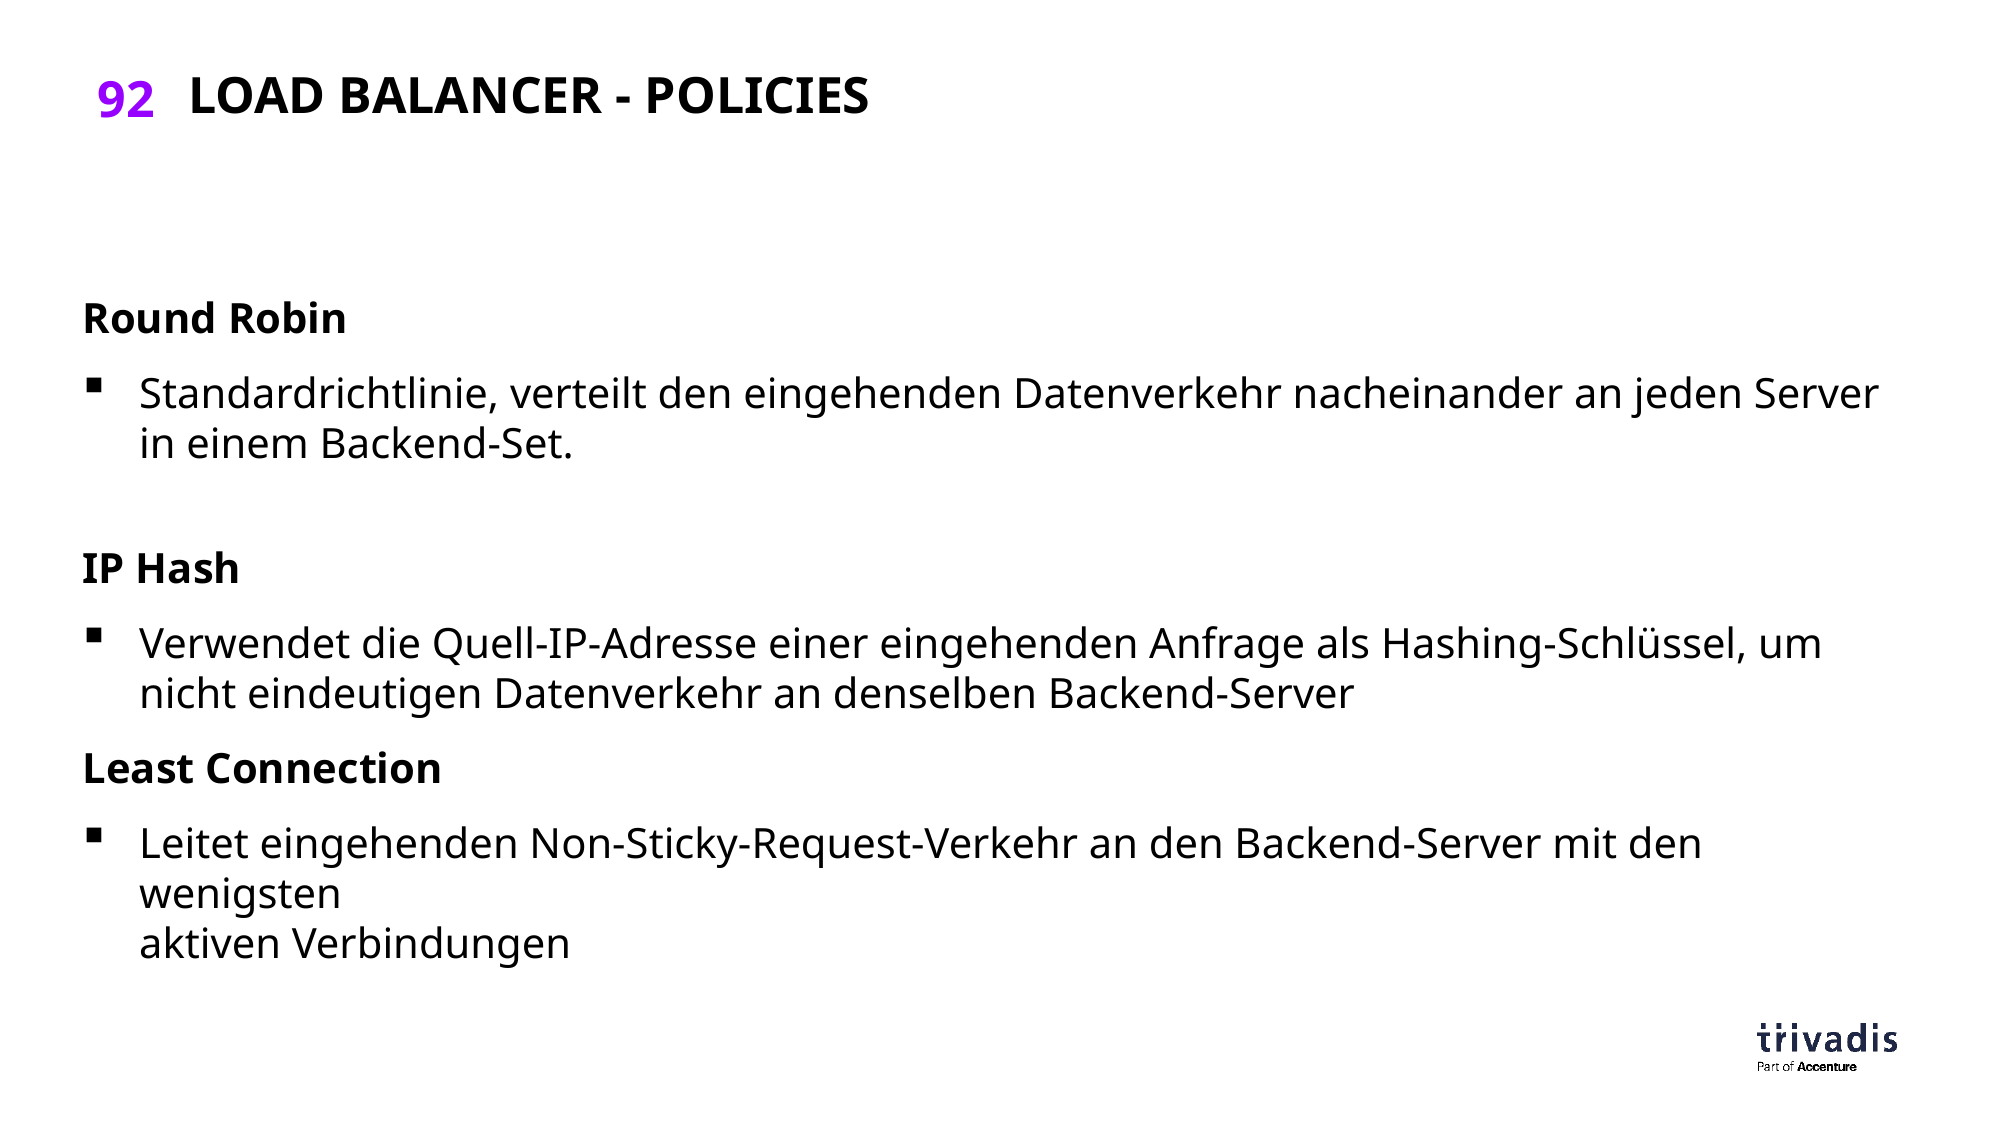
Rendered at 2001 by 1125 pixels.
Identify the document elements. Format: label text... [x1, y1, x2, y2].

picture [1757, 1062, 1897, 1071]
title Load balancer - policies [170, 63, 1933, 136]
list Round Robin Standardrichtlinie, verteilt den eingehenden Datenverkehr nacheinander an jeden Server in einem Backend-Set. IP Hash Verwendet die Quell-IP-Adresse einer eingehenden Anfrage als Hashing-Schlüssel, um nicht eindeutigen Datenverkehr an denselben Backend-Server Least Connection Leitet eingehenden Non-Sticky-Request-Verkehr an den Backend-Server mit den wenigsten aktiven Verbindungen [65, 284, 1933, 1062]
